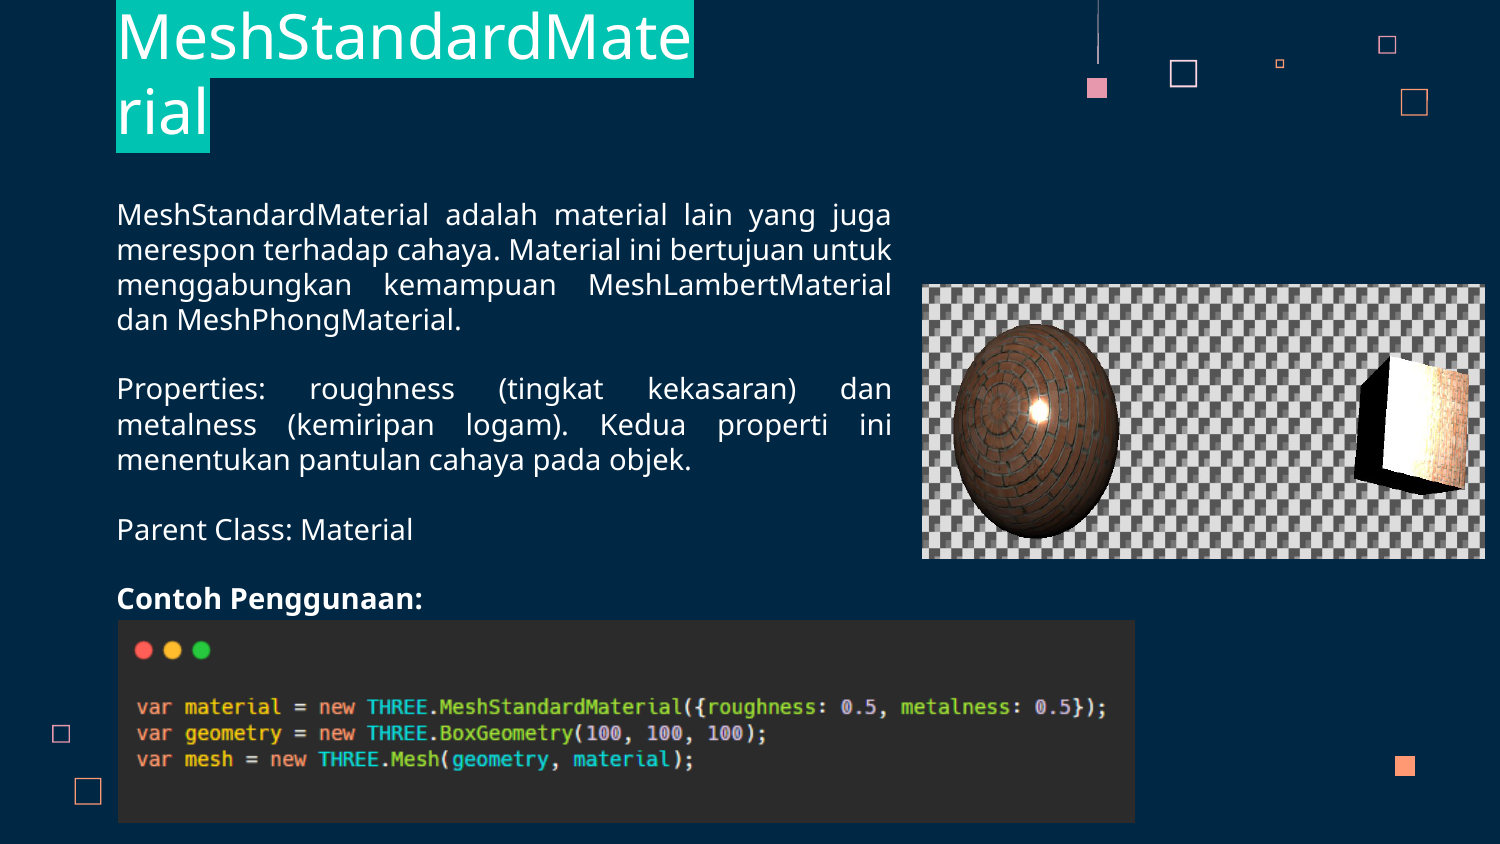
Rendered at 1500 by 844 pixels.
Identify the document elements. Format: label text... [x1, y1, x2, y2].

title MeshStandardMaterial [101, 67, 722, 163]
picture [117, 620, 1136, 823]
text_box [1395, 756, 1416, 777]
subtitle MeshStandardMaterial adalah material lain yang juga merespon terhadap cahaya. Material ini bertujuan untuk menggabungkan kemampuan MeshLambertMaterial dan MeshPhongMaterial. Properties: roughness (tingkat kekasaran) dan metalness (kemiripan logam). Kedua properti ini menentukan pantulan cahaya pada objek. Parent Class: Material Contoh Penggunaan: [101, 181, 908, 801]
picture [922, 284, 1485, 560]
